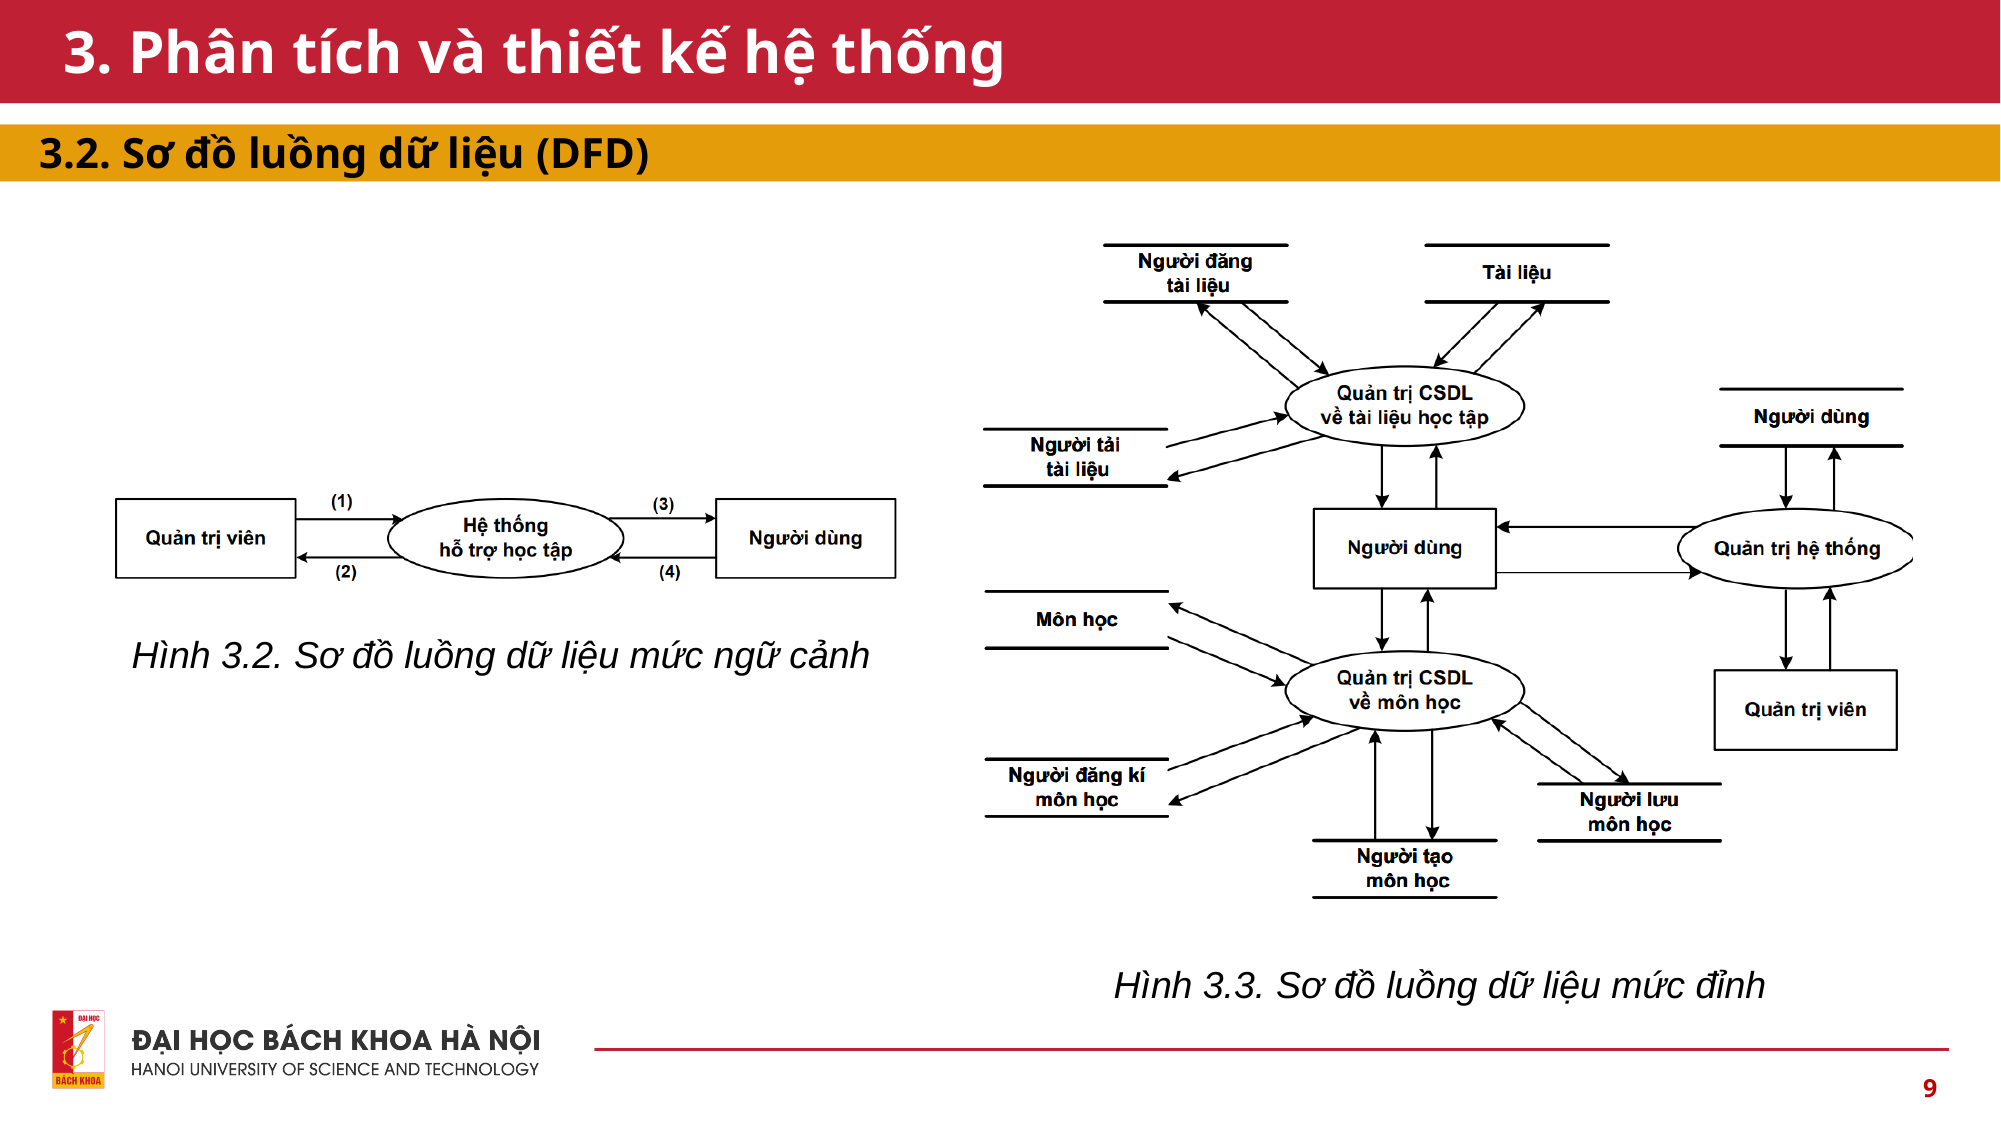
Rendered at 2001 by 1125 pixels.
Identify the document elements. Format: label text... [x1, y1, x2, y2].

text_box Hình 3.2. Sơ đồ luồng dữ liệu mức ngữ cảnh [34, 601, 967, 684]
slide_number 9 [1502, 1065, 1953, 1125]
picture [0, 0, 2001, 1125]
text_box 3.2. Sơ đồ luồng dữ liệu (DFD) [25, 119, 665, 185]
title 3. Phân tích và thiết kế hệ thống [48, 16, 1938, 88]
text_box Hình 3.3. Sơ đồ luồng dữ liệu mức đỉnh [973, 931, 1907, 1014]
